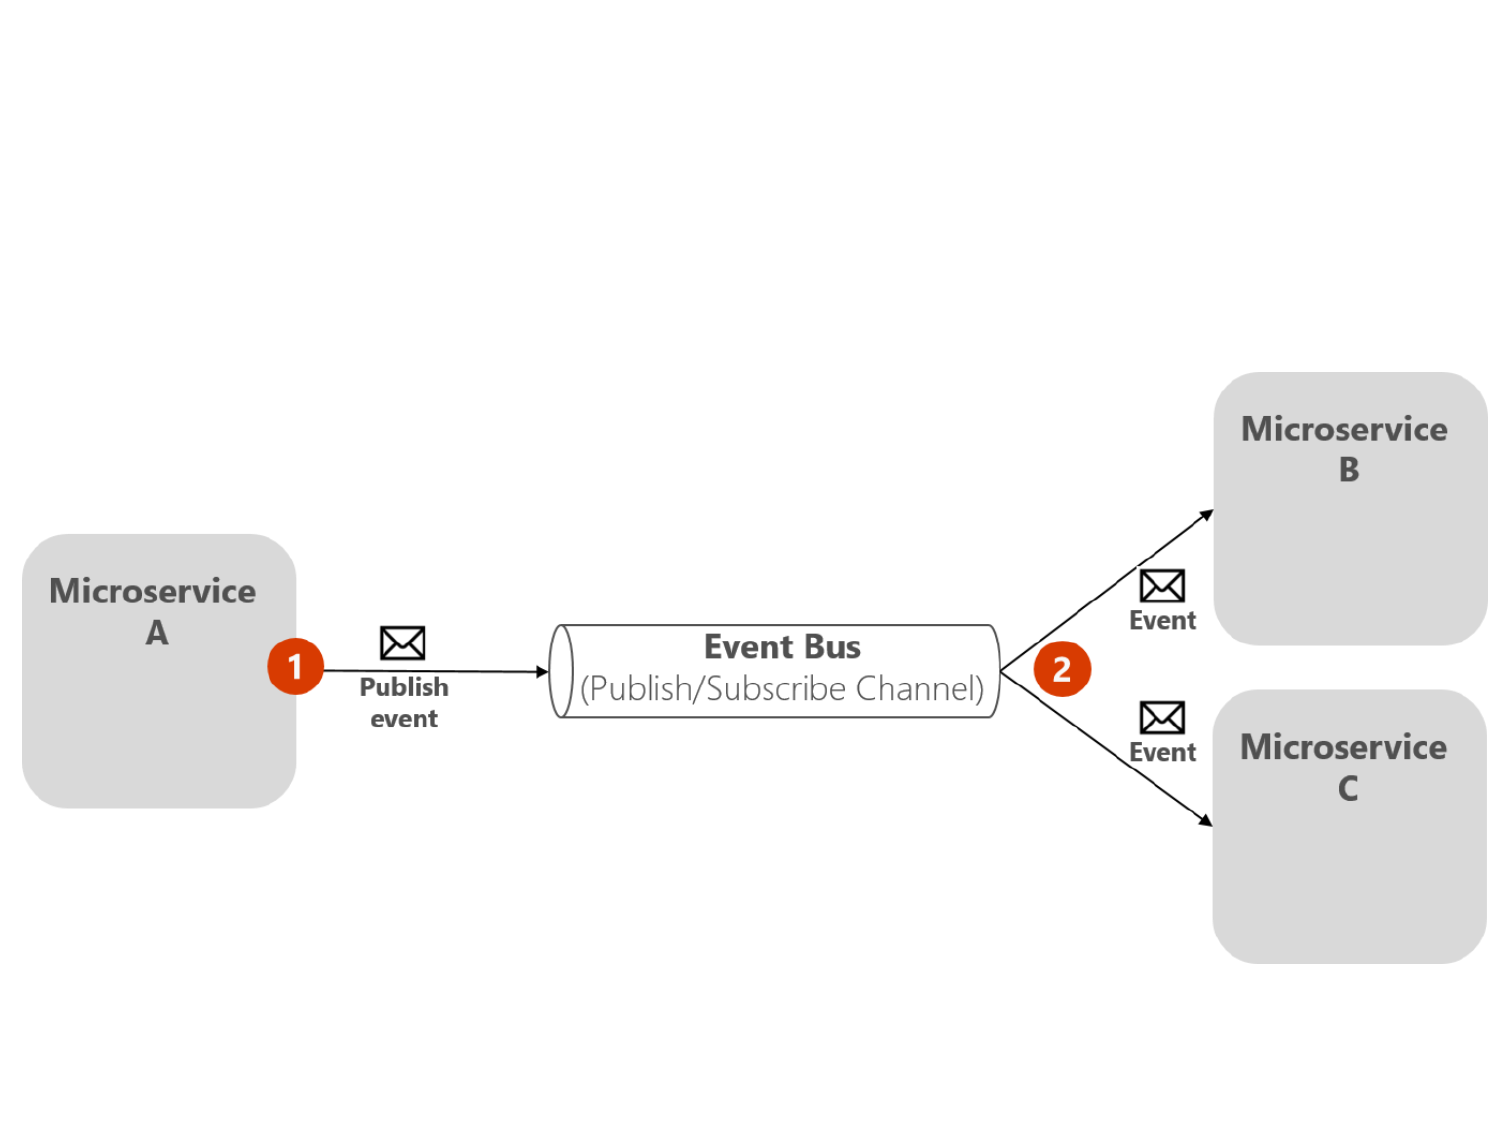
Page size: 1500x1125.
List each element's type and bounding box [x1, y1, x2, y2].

picture [0, 349, 1500, 978]
